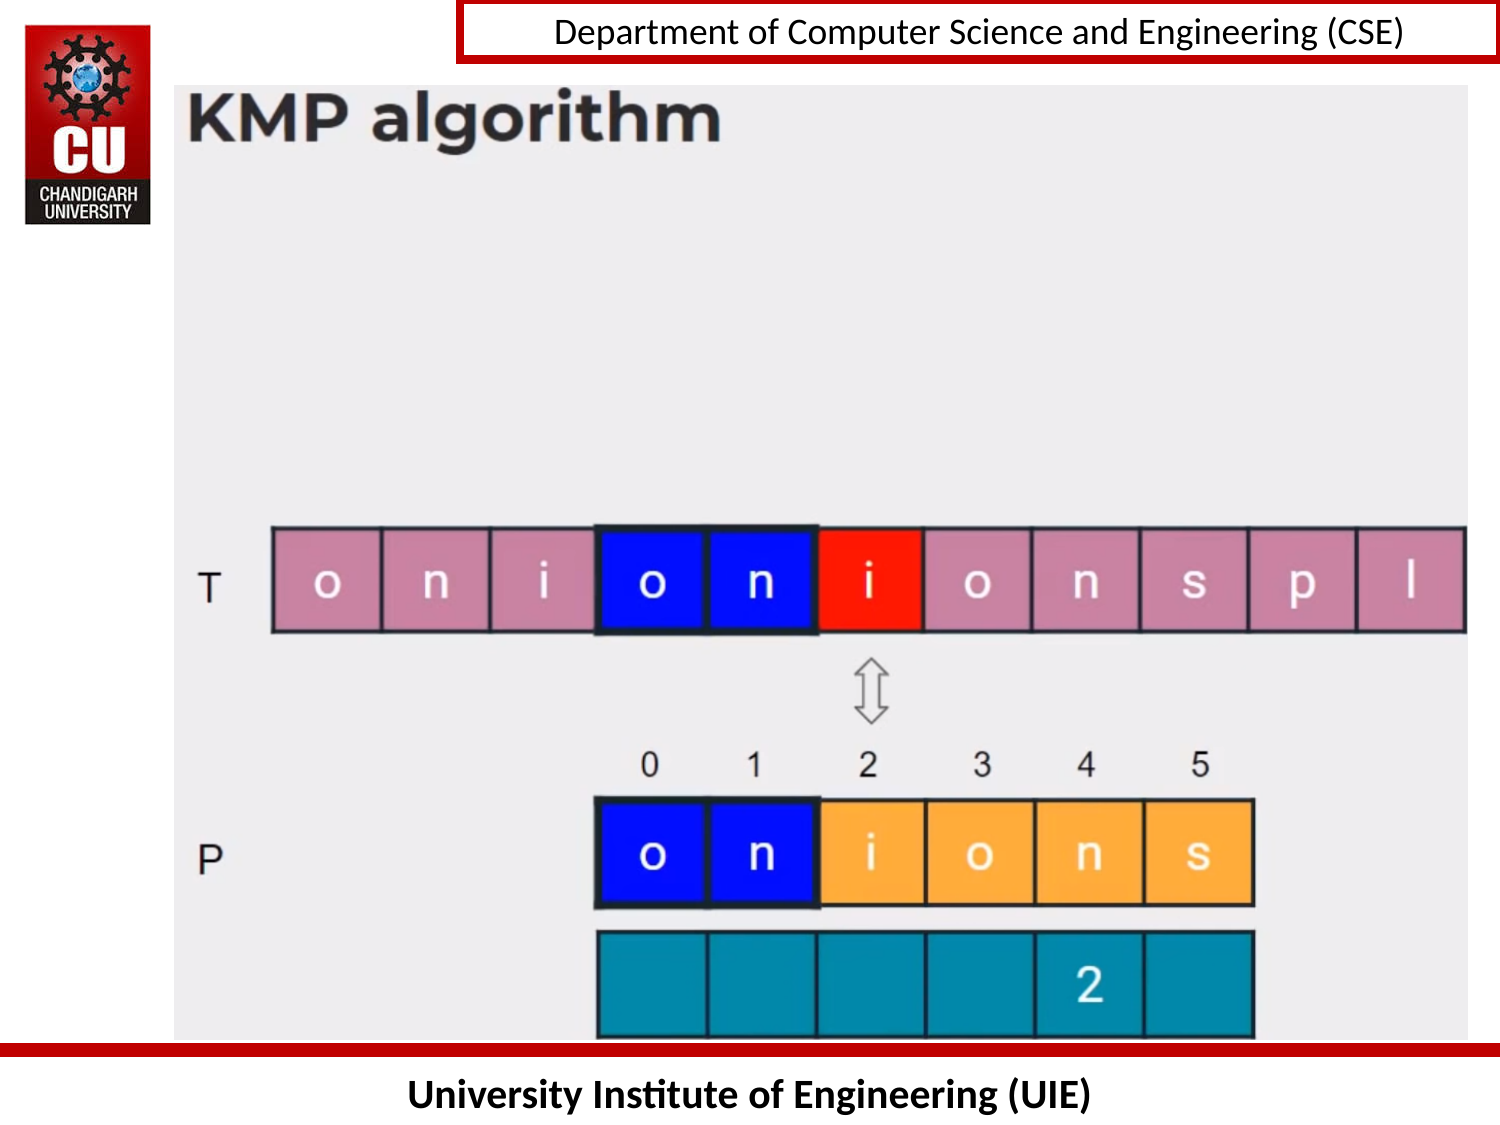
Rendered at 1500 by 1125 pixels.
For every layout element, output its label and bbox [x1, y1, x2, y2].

picture [174, 85, 1468, 1040]
picture [24, 24, 151, 225]
